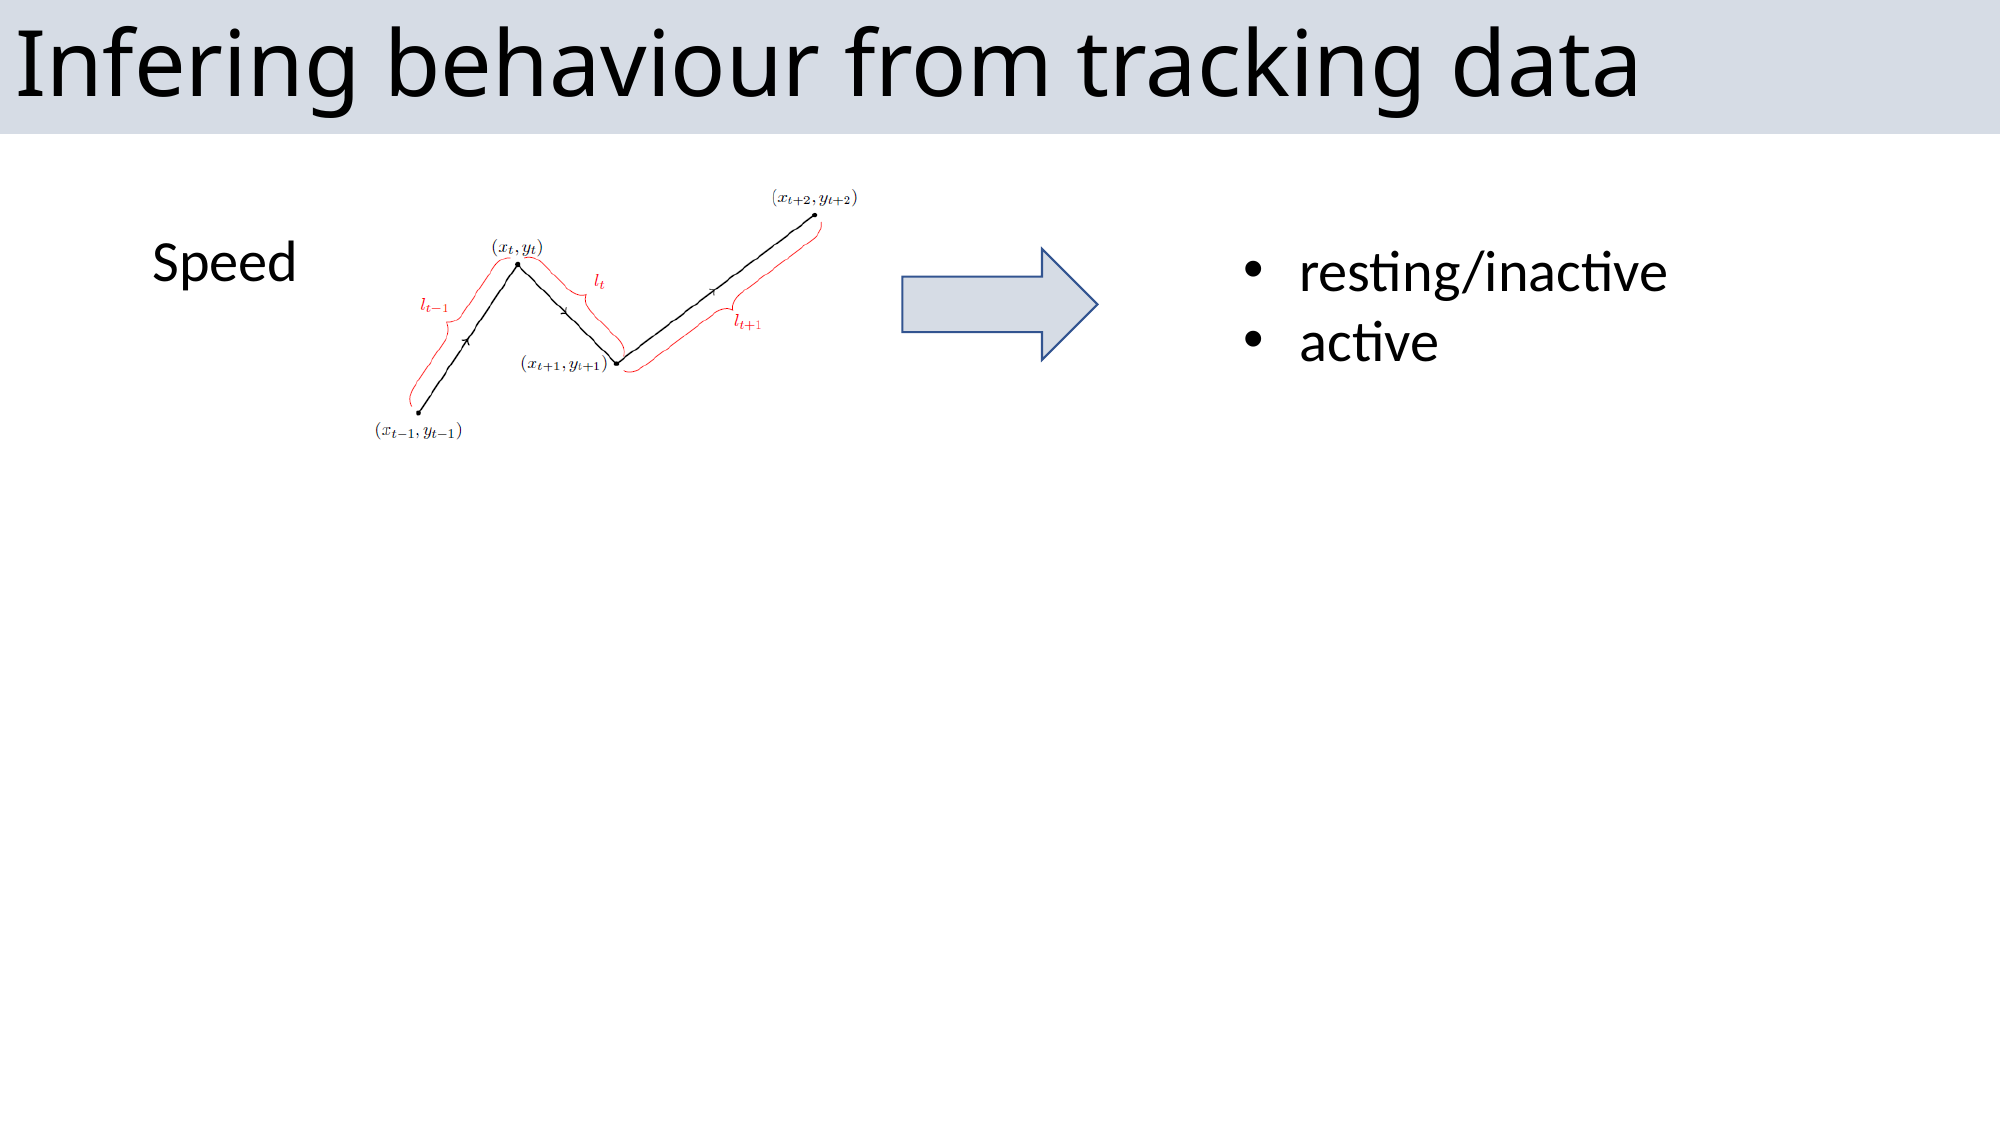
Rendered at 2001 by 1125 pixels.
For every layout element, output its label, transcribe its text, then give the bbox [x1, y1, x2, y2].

text_box [901, 246, 1099, 363]
title Infering behaviour from tracking data [0, 0, 2000, 134]
text_box resting/inactive active [1228, 226, 1972, 381]
list Speed [137, 223, 1863, 937]
picture [316, 180, 869, 456]
